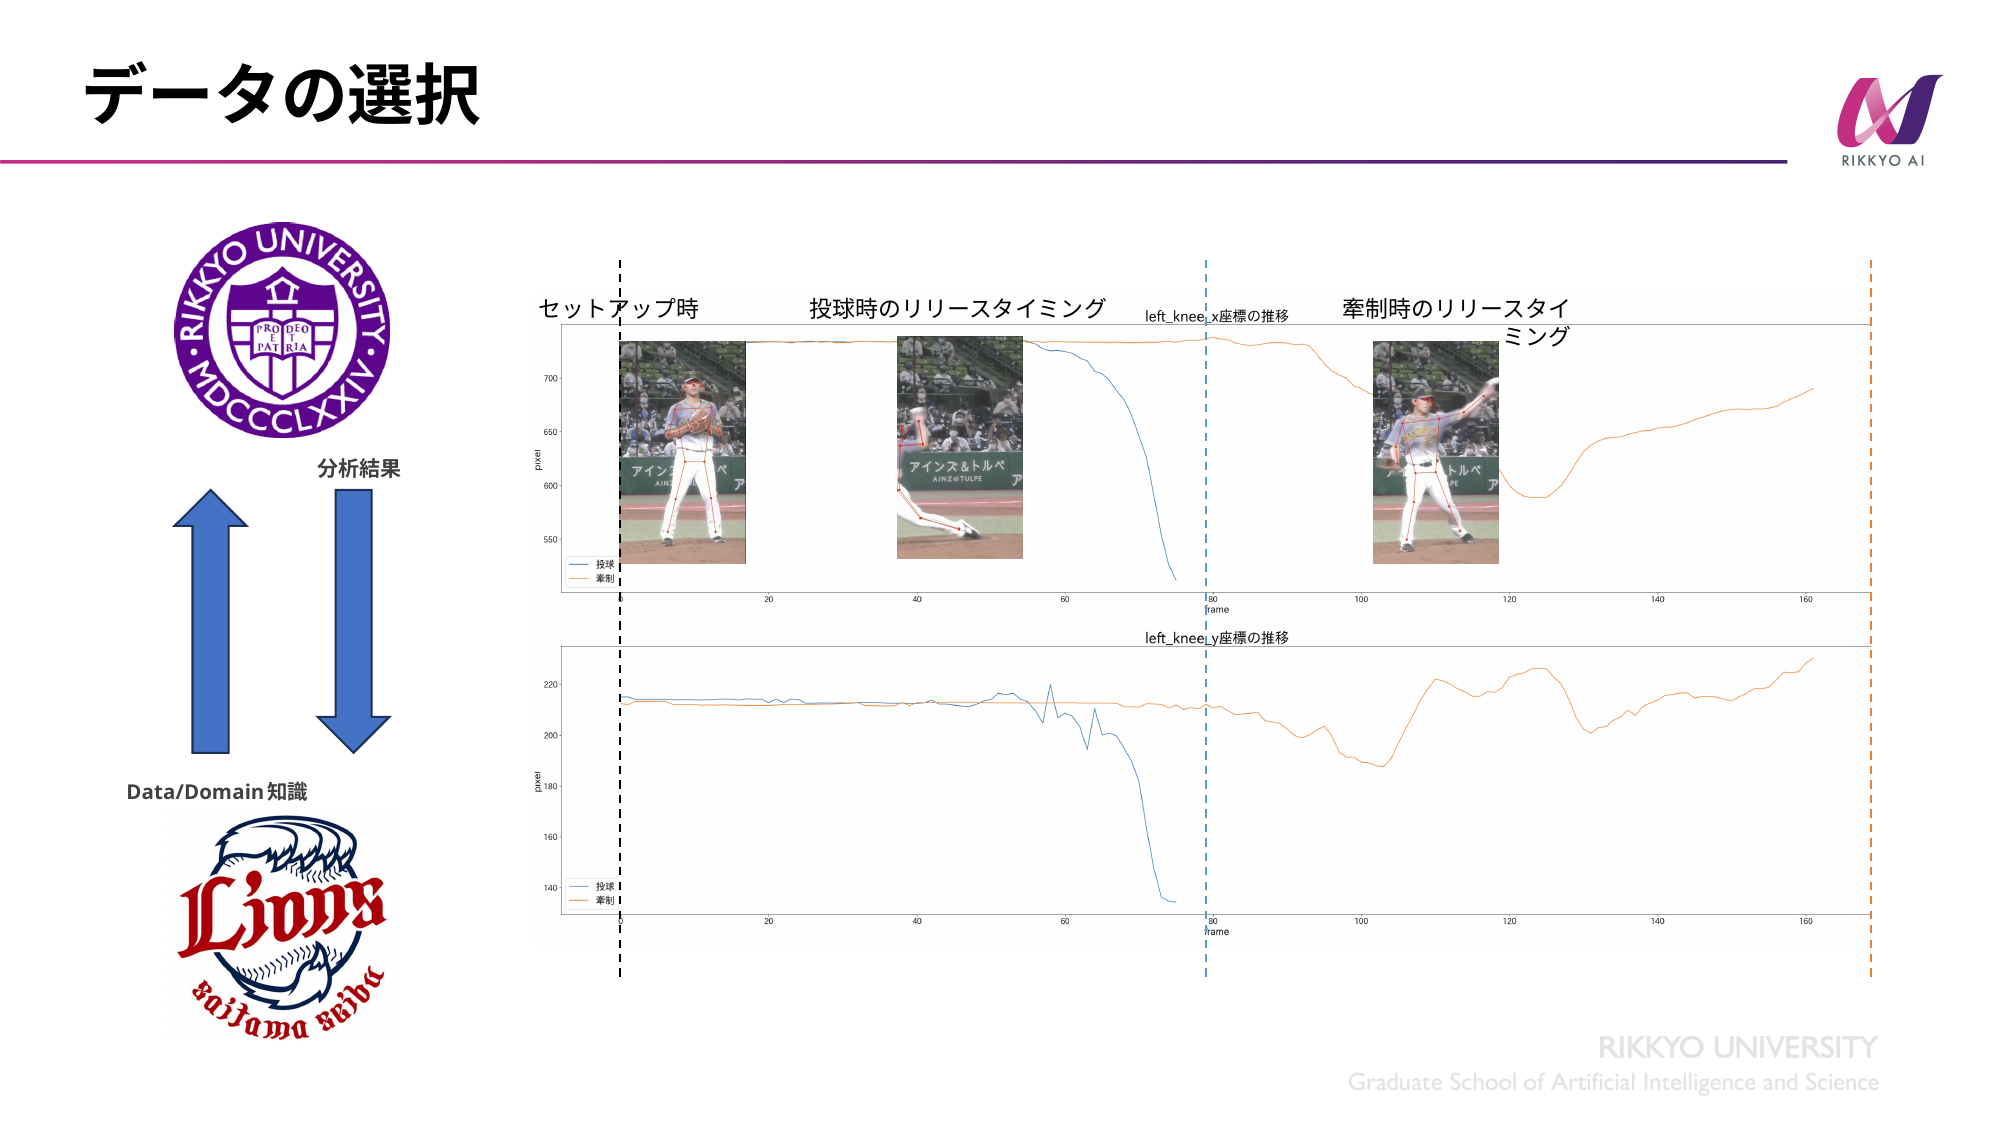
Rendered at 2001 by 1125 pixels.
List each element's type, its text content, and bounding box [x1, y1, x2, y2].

text_box [315, 488, 393, 755]
text_box データの選択 [66, 36, 1791, 150]
text_box [172, 488, 249, 754]
text_box 分析結果 [277, 447, 441, 490]
text_box 投球時のリリースタイミング [794, 287, 1122, 293]
picture [0, 0, 2000, 1125]
text_box セットアップ時 [524, 287, 619, 330]
text_box Data/Domain知識 [93, 770, 342, 813]
text_box セットアップ時 [620, 287, 715, 293]
text_box 牽制時のリリースタイミング [1321, 287, 1587, 293]
